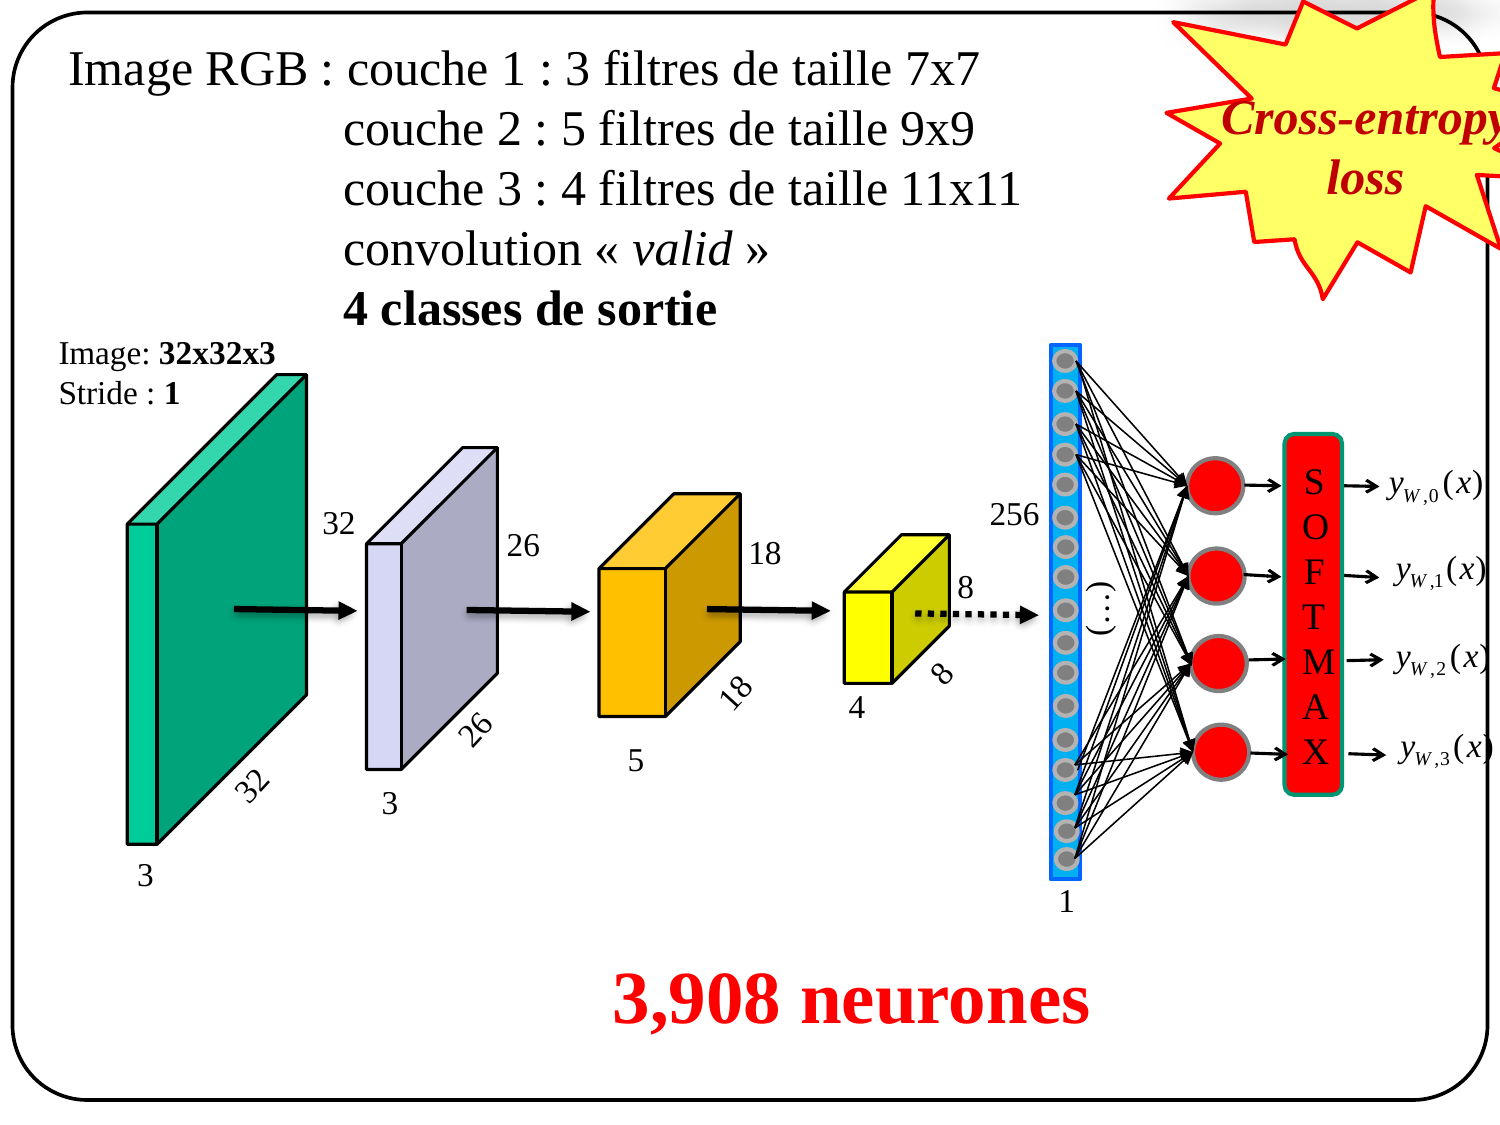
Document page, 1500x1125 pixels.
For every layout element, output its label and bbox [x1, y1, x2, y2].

text_box [596, 491, 831, 734]
text_box [235, 608, 358, 612]
text_box [350, 774, 414, 829]
text_box [1345, 574, 1380, 578]
text_box [43, 0, 1500, 927]
text_box [596, 730, 660, 786]
text_box [1387, 633, 1498, 687]
text_box [1387, 545, 1492, 599]
text_box [1345, 459, 1491, 514]
text_box [1391, 723, 1500, 777]
text_box [817, 532, 1039, 733]
text_box [597, 940, 1106, 1046]
